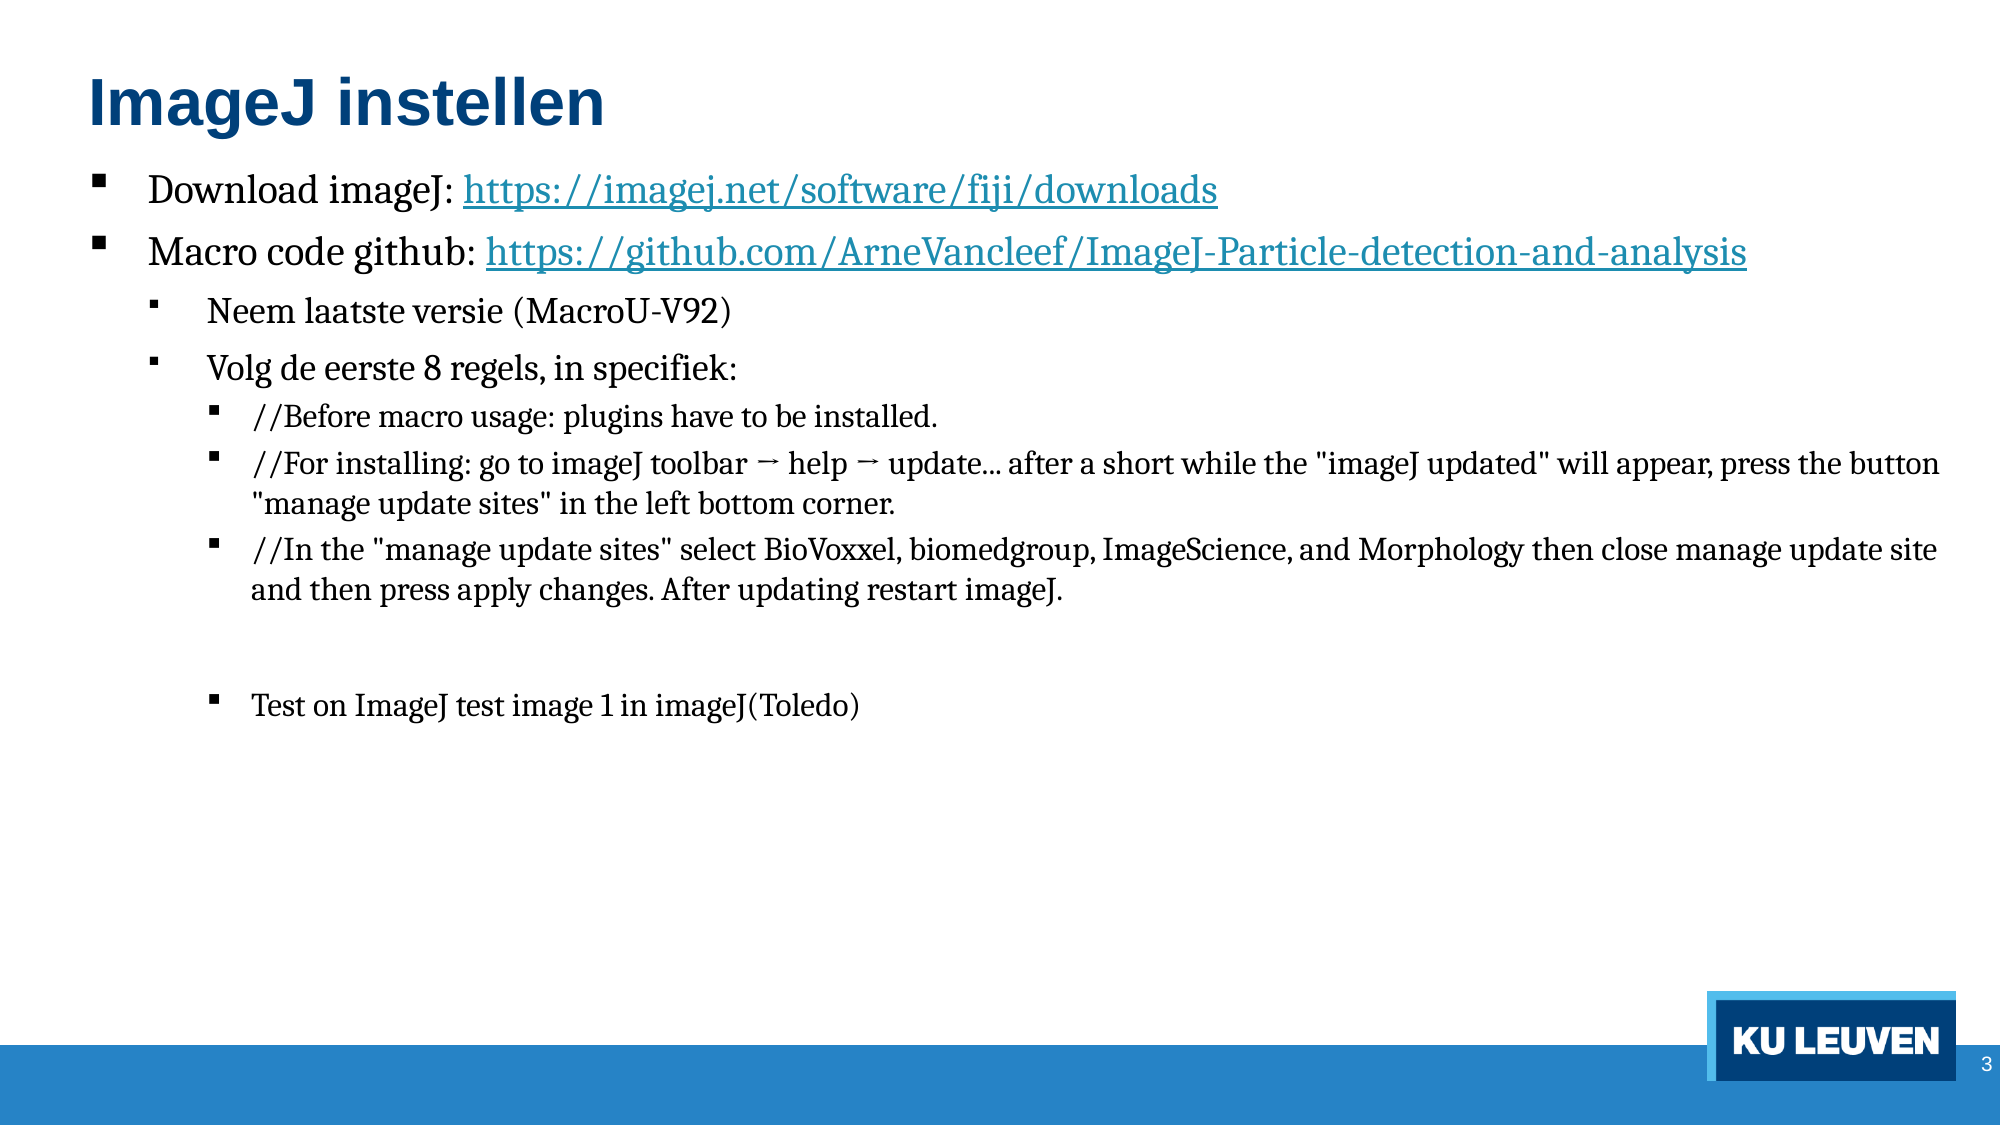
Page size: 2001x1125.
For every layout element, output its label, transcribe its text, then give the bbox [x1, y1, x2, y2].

title ImageJ instellen [88, 6, 1956, 139]
list Download imageJ: https://imagej.net/software/fiji/downloads Macro code github: https://github.com/ArneVancleef/ImageJ-Particle-detection-and-analysis Neem laatste versie (MacroU-V92) Volg de eerste 8 regels, in specifiek: //Before macro usage: plugins have to be installed. //For installing: go to imageJ toolbar → help → update... after a short while the "imageJ updated" will appear, press the button "manage update sites" in the left bottom corner. //In the "manage update sites" select BioVoxxel, biomedgroup, ImageScience, and Morphology then close manage update site and then press apply changes. After updating restart imageJ. Test on ImageJ test image 1 in imageJ(Toledo) [88, 161, 1956, 948]
slide_number 3 [1788, 1050, 1993, 1098]
picture [1707, 991, 1956, 1081]
